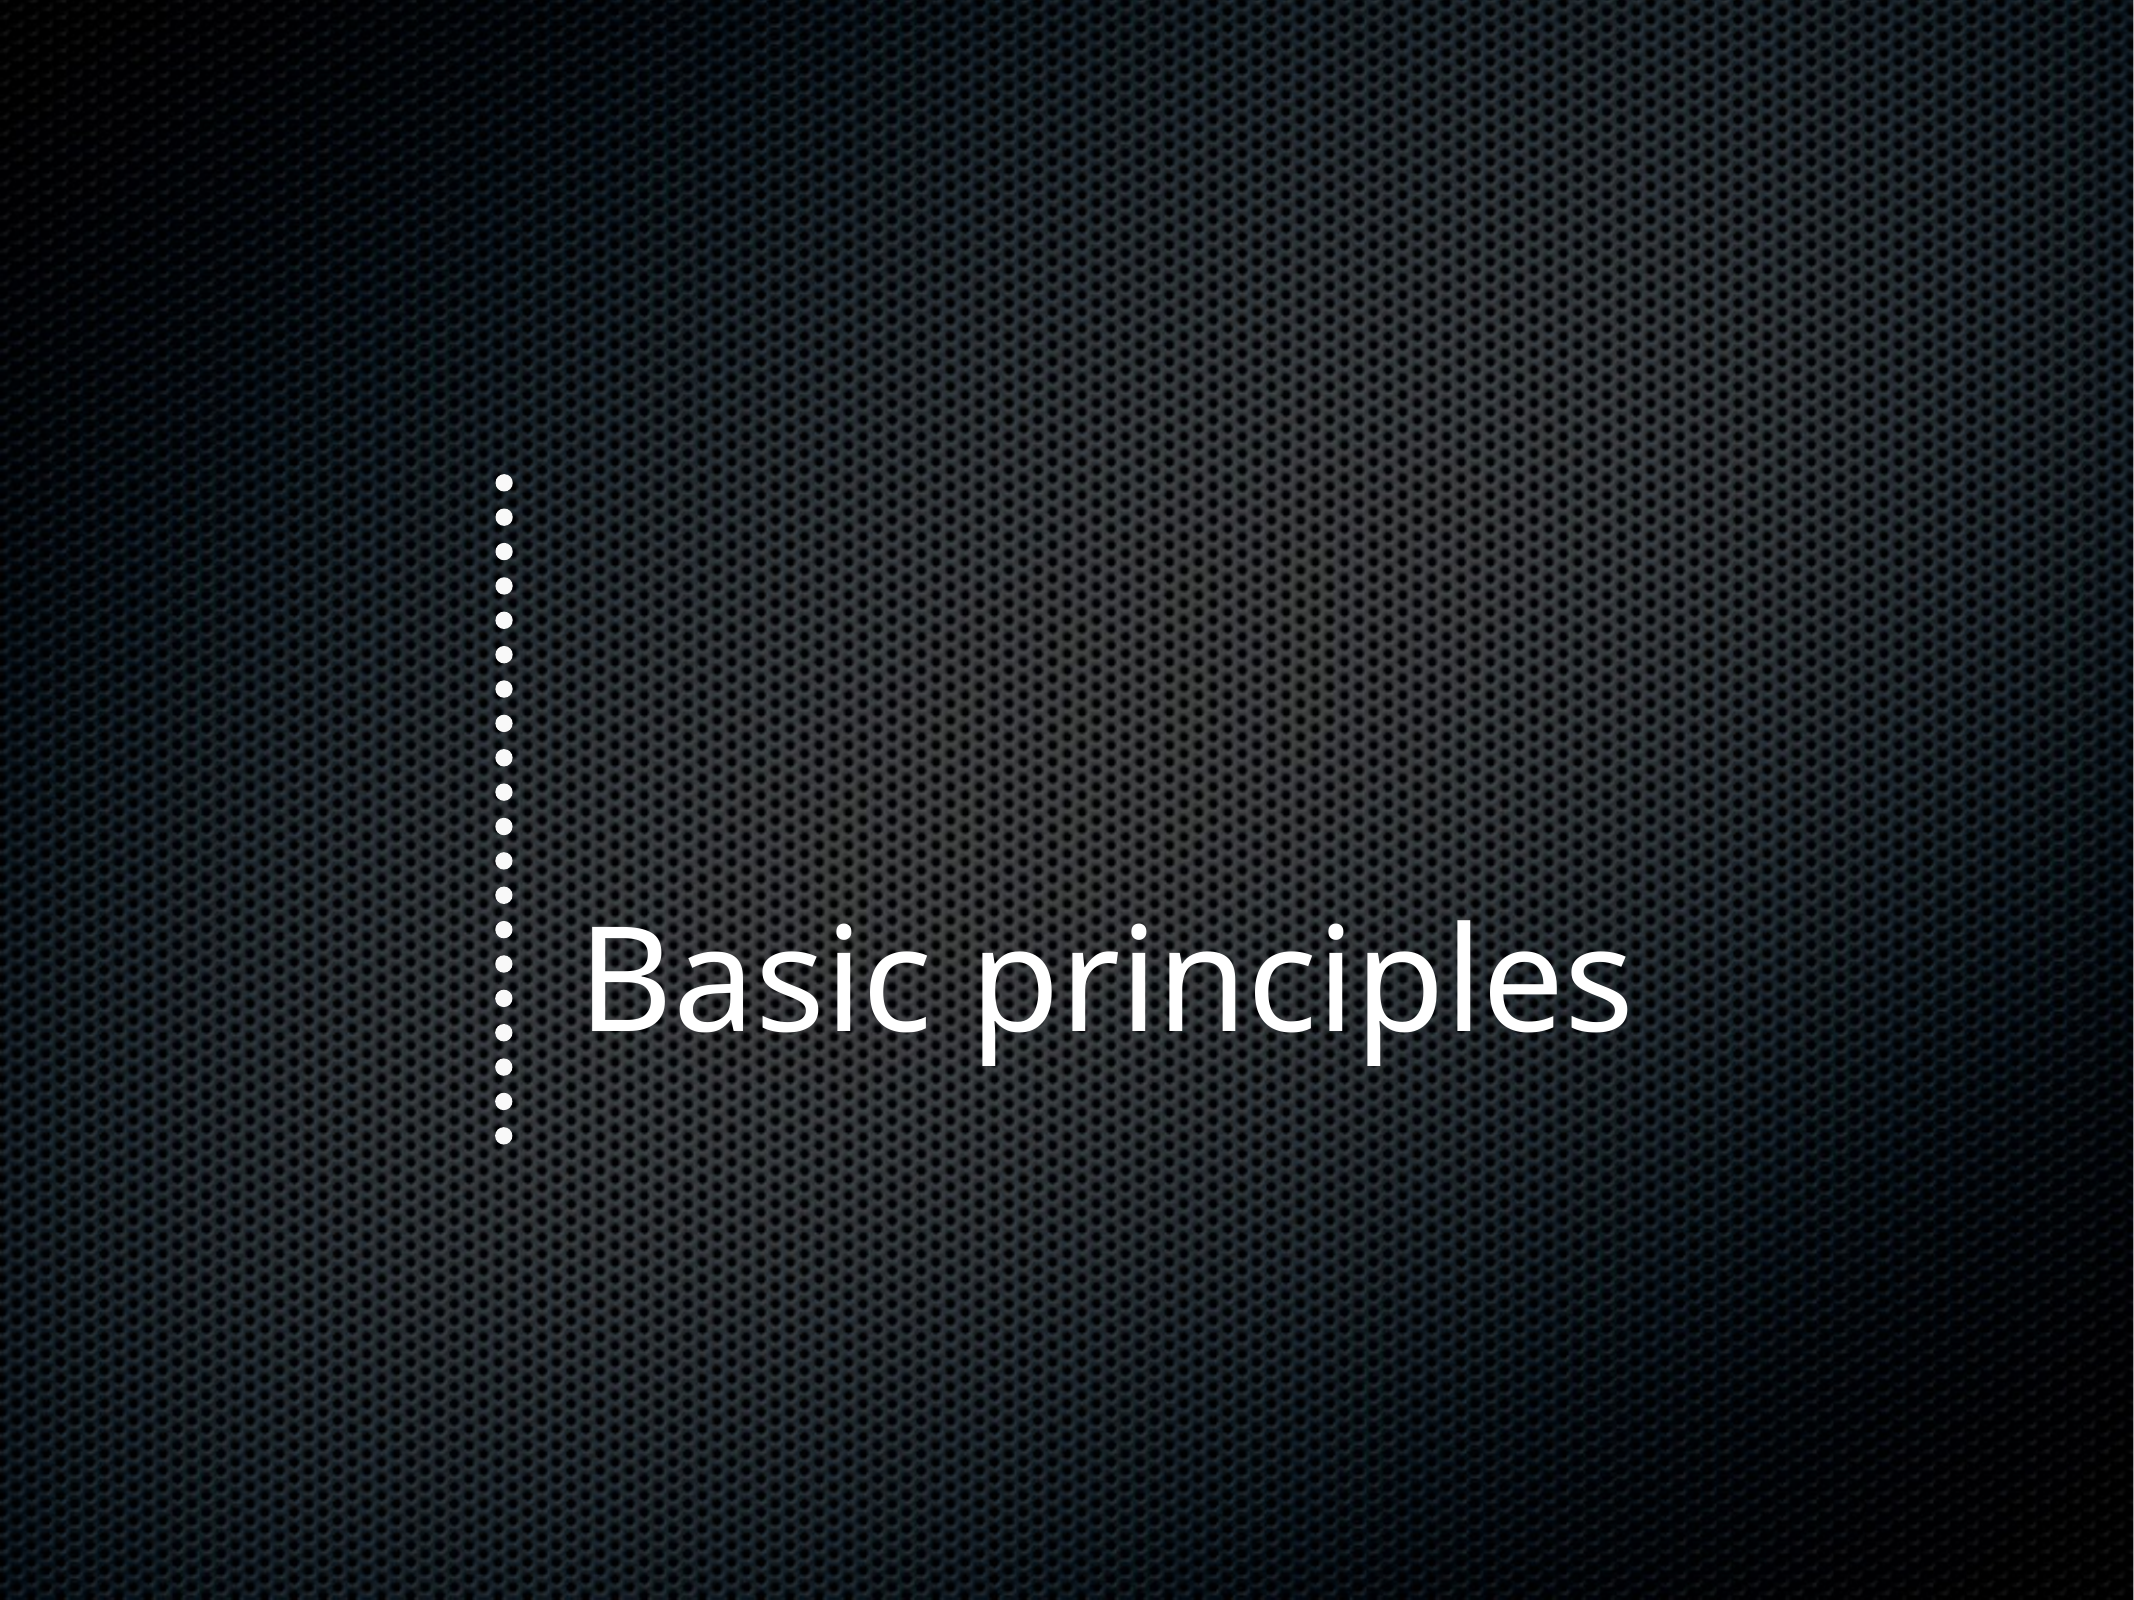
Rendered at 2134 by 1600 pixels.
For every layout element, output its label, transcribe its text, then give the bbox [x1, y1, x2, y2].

picture [0, 0, 2134, 1600]
title Basic principles [572, 532, 2025, 1068]
